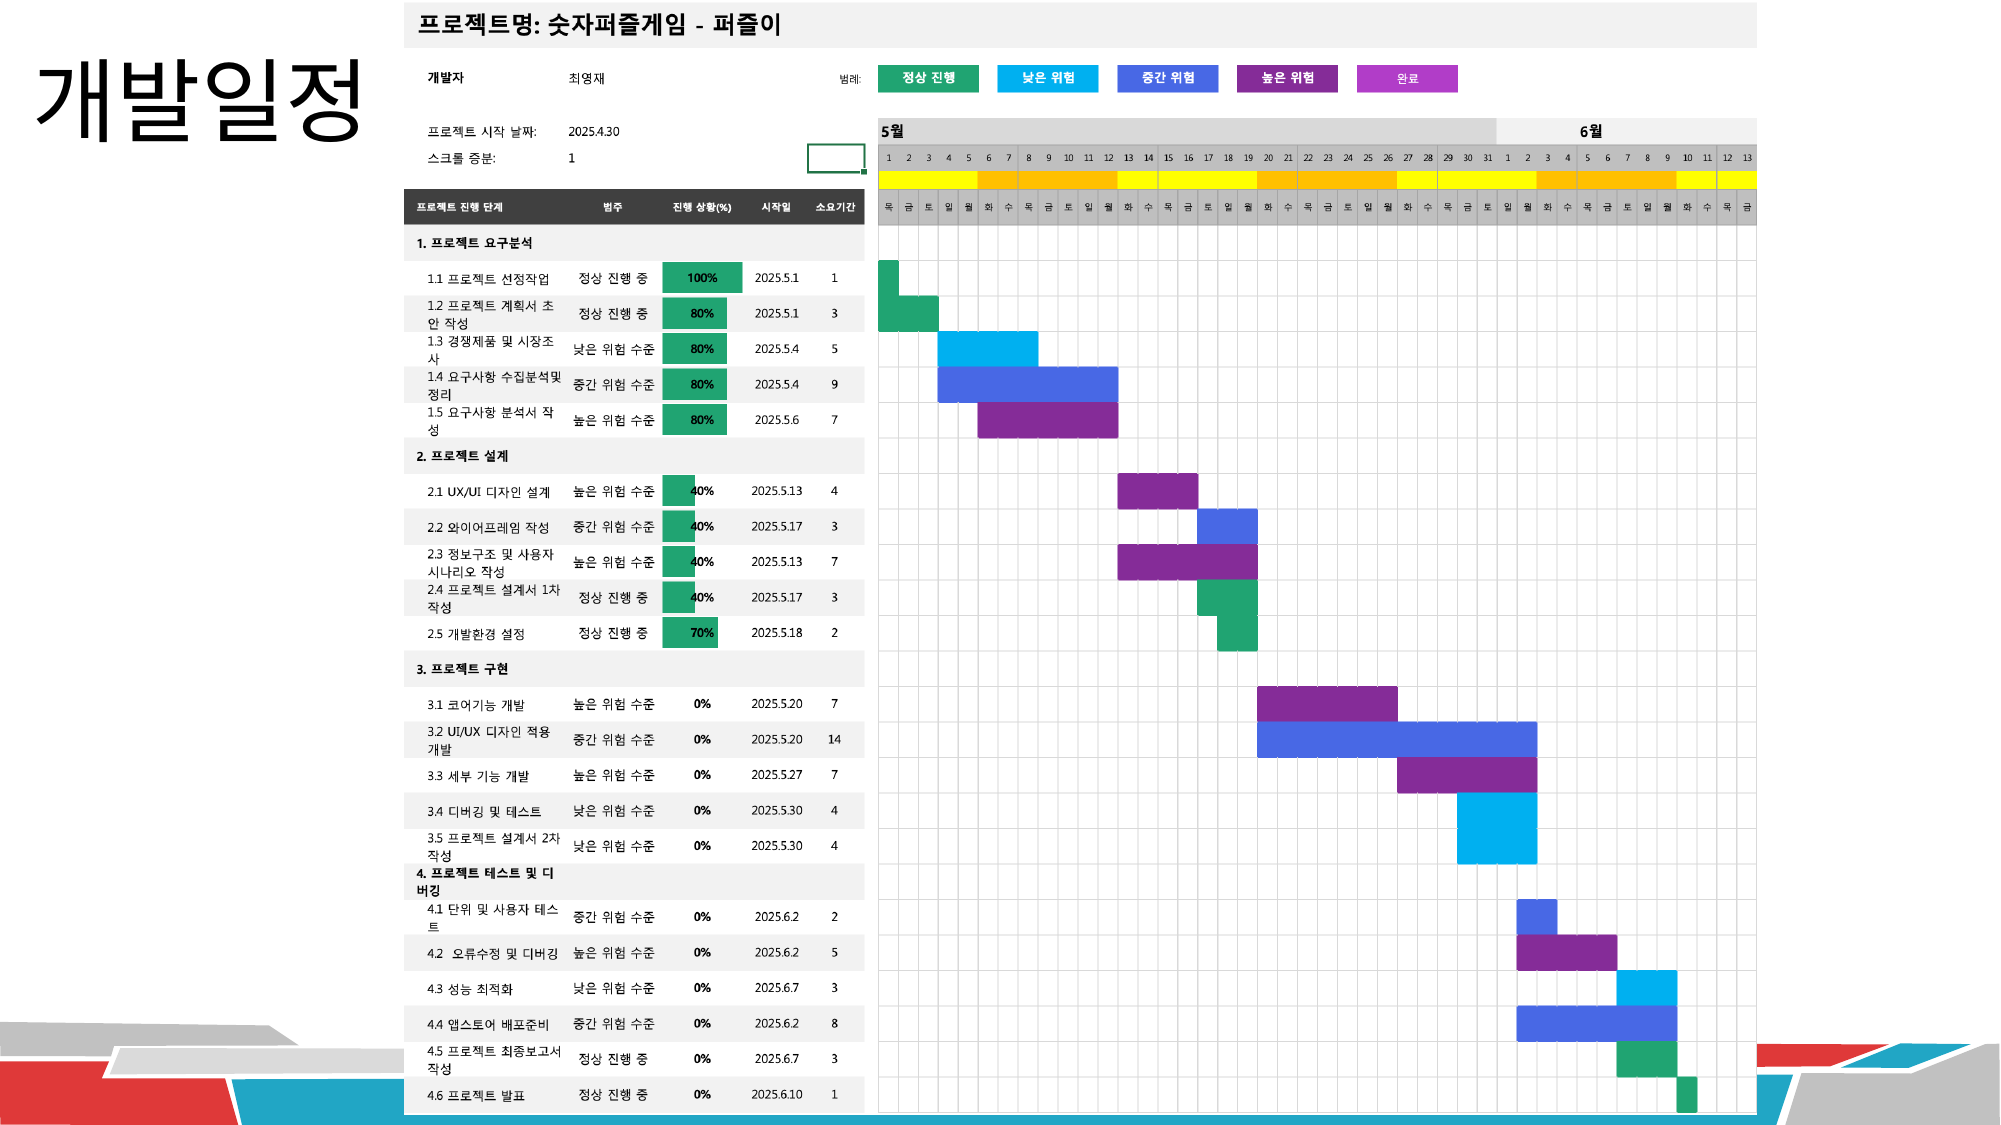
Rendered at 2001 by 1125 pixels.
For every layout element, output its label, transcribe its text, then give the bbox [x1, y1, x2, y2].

title 개발일정 [0, 32, 404, 165]
picture [404, 0, 1757, 1115]
